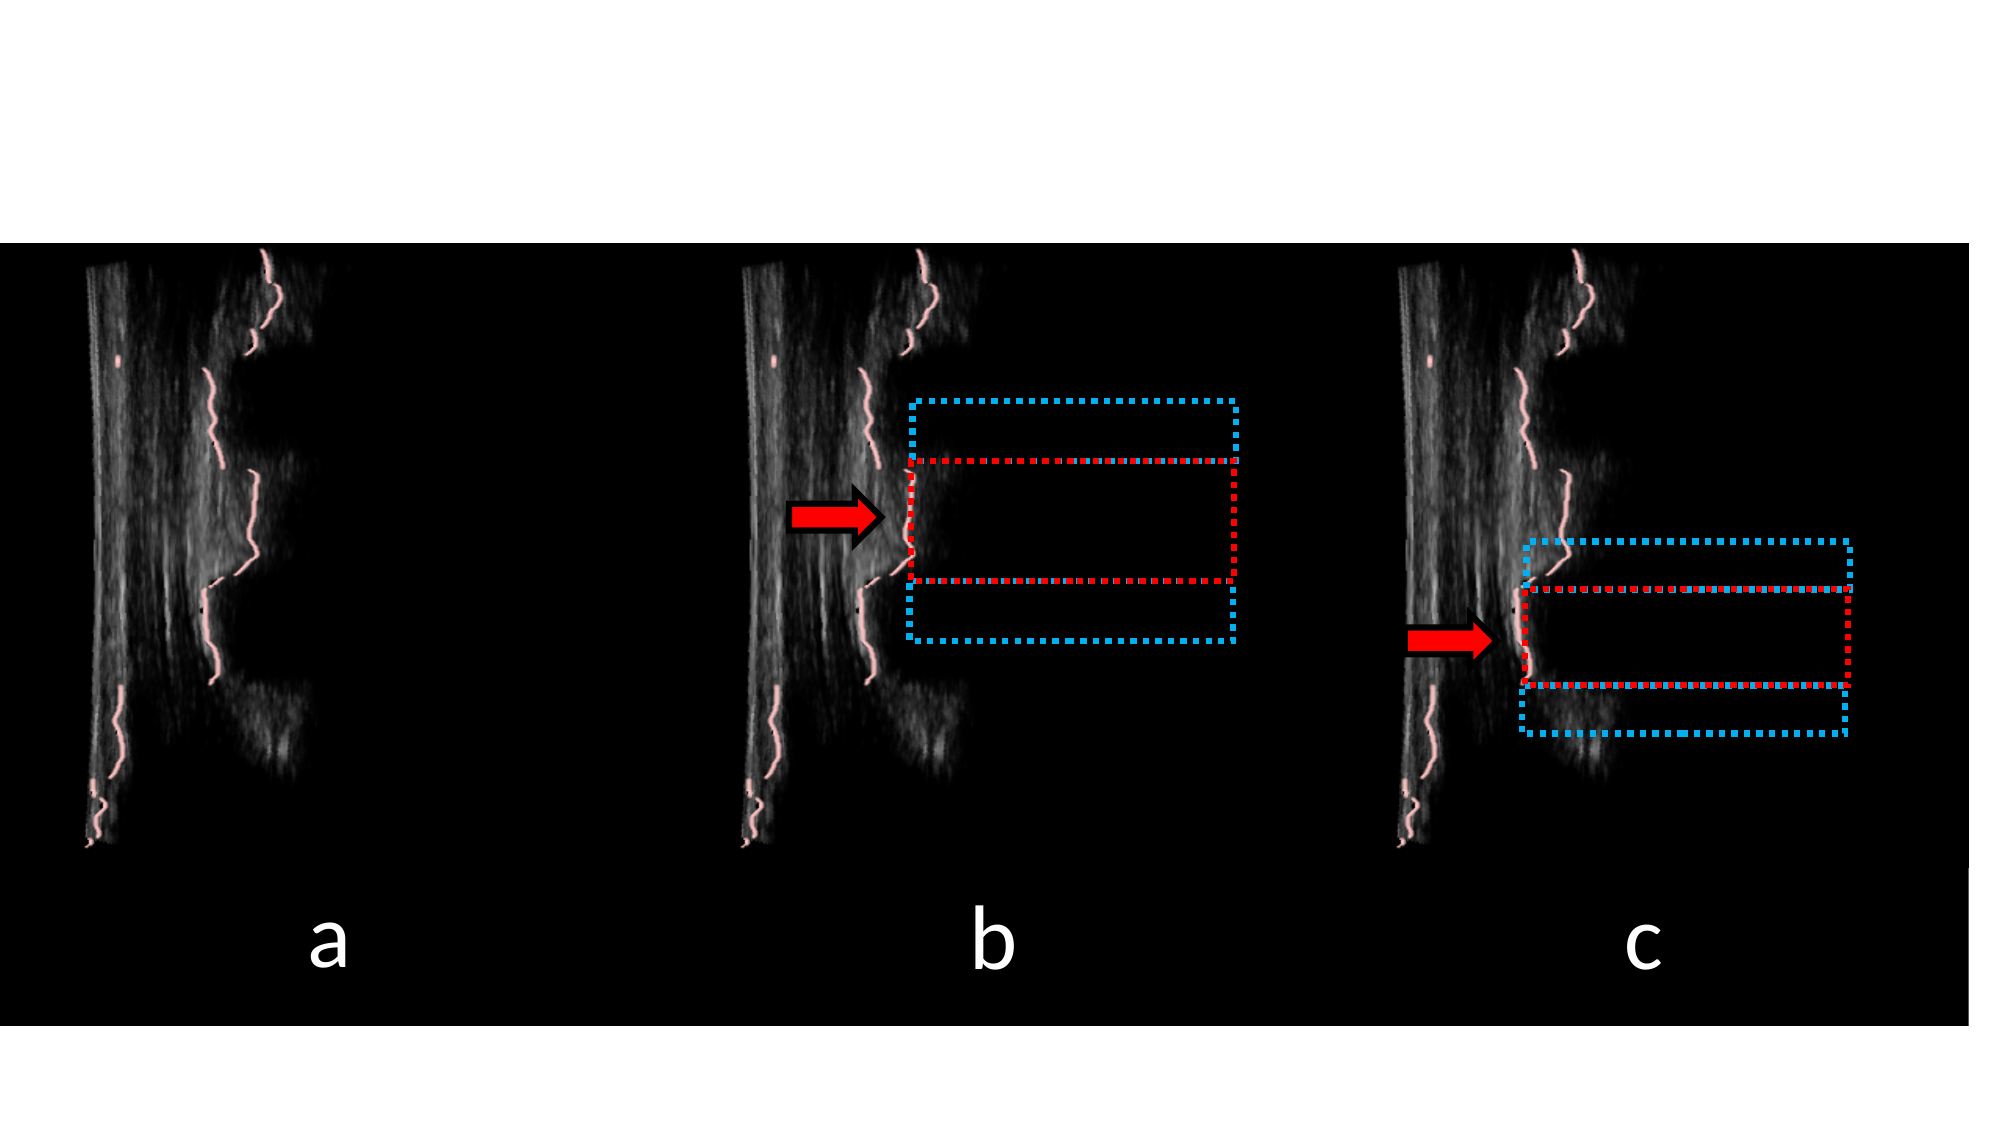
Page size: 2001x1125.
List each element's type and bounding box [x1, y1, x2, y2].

text_box [0, 243, 1969, 1026]
